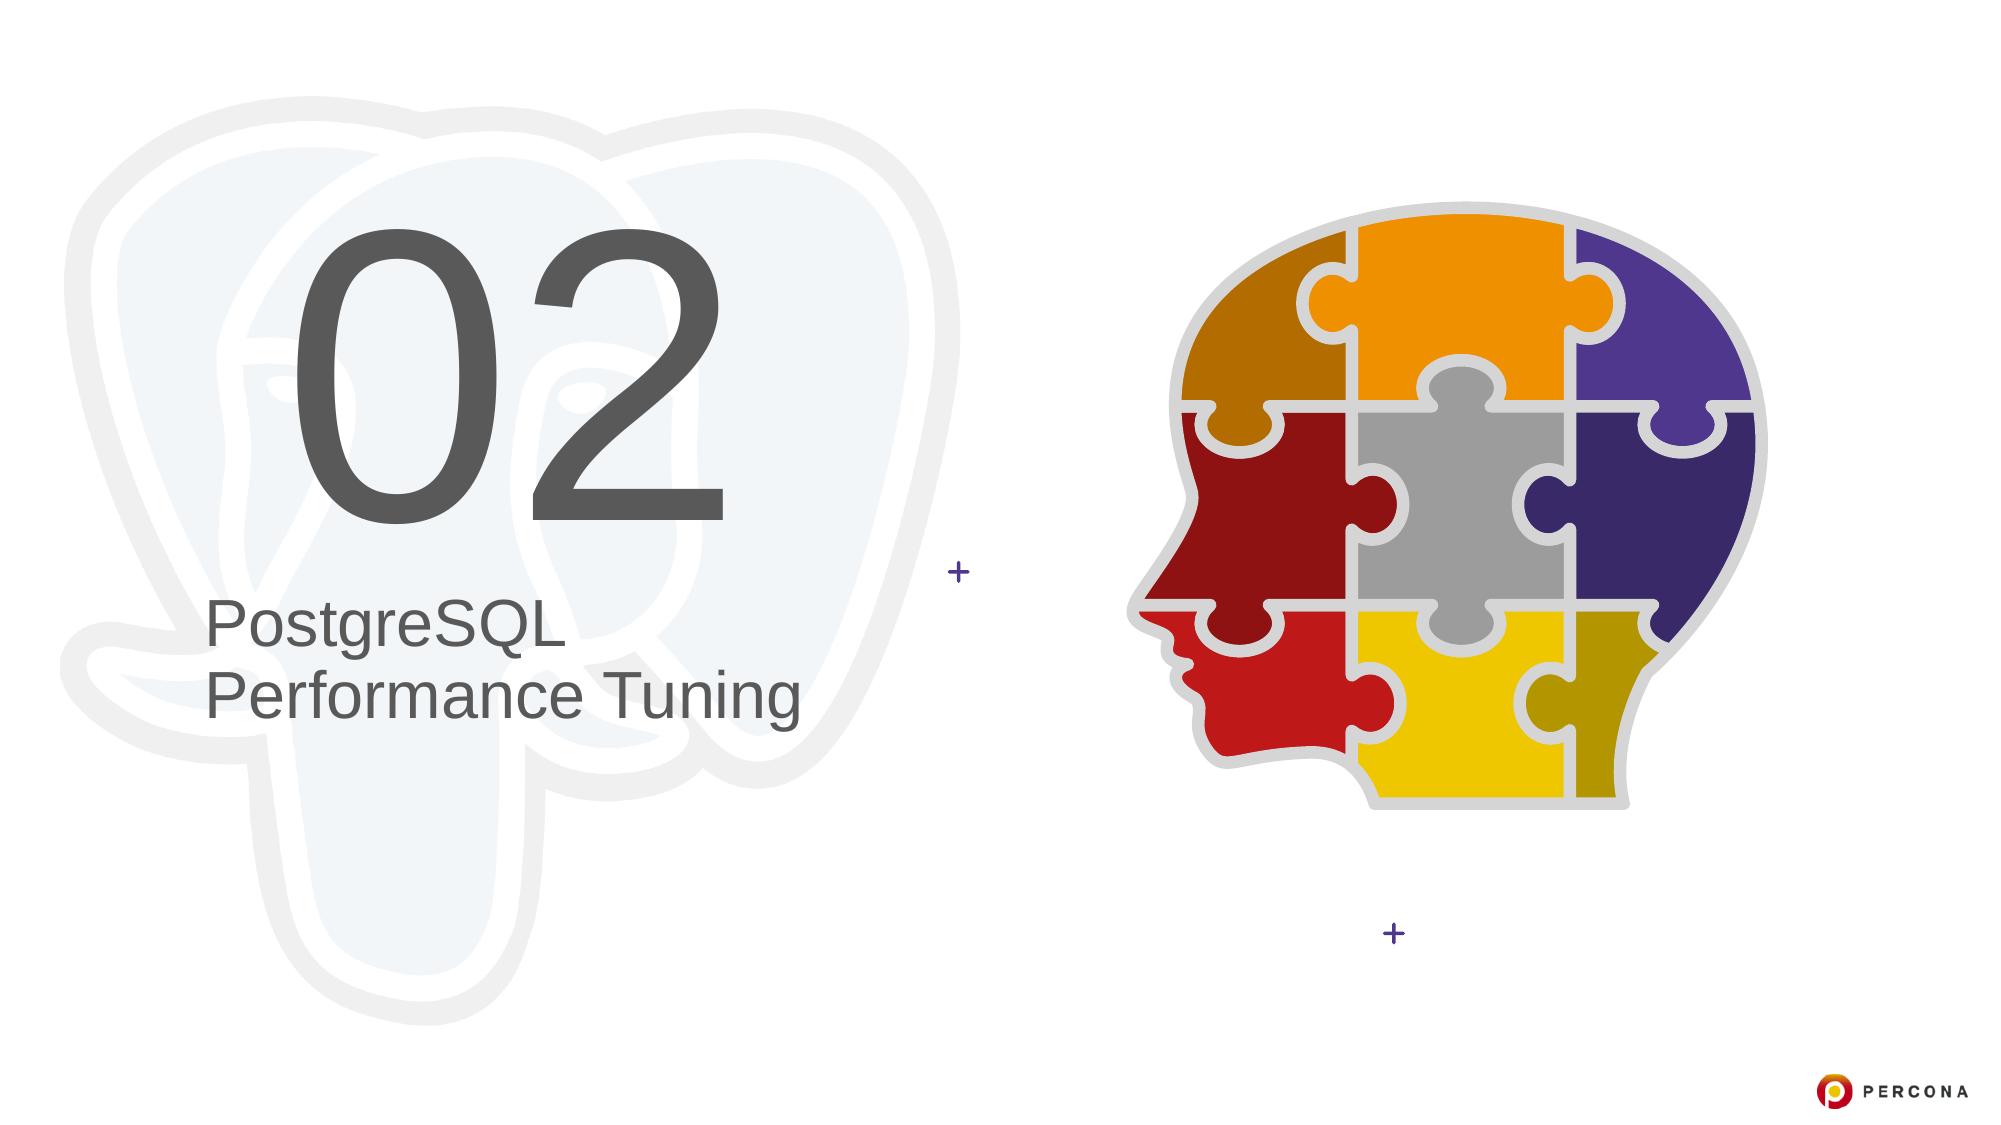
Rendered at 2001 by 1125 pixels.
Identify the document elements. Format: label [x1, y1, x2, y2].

text_box [1132, 207, 1762, 804]
picture [1799, 1059, 2000, 1122]
text_box [947, 560, 970, 583]
picture [60, 96, 961, 1026]
text_box [1382, 922, 1406, 945]
